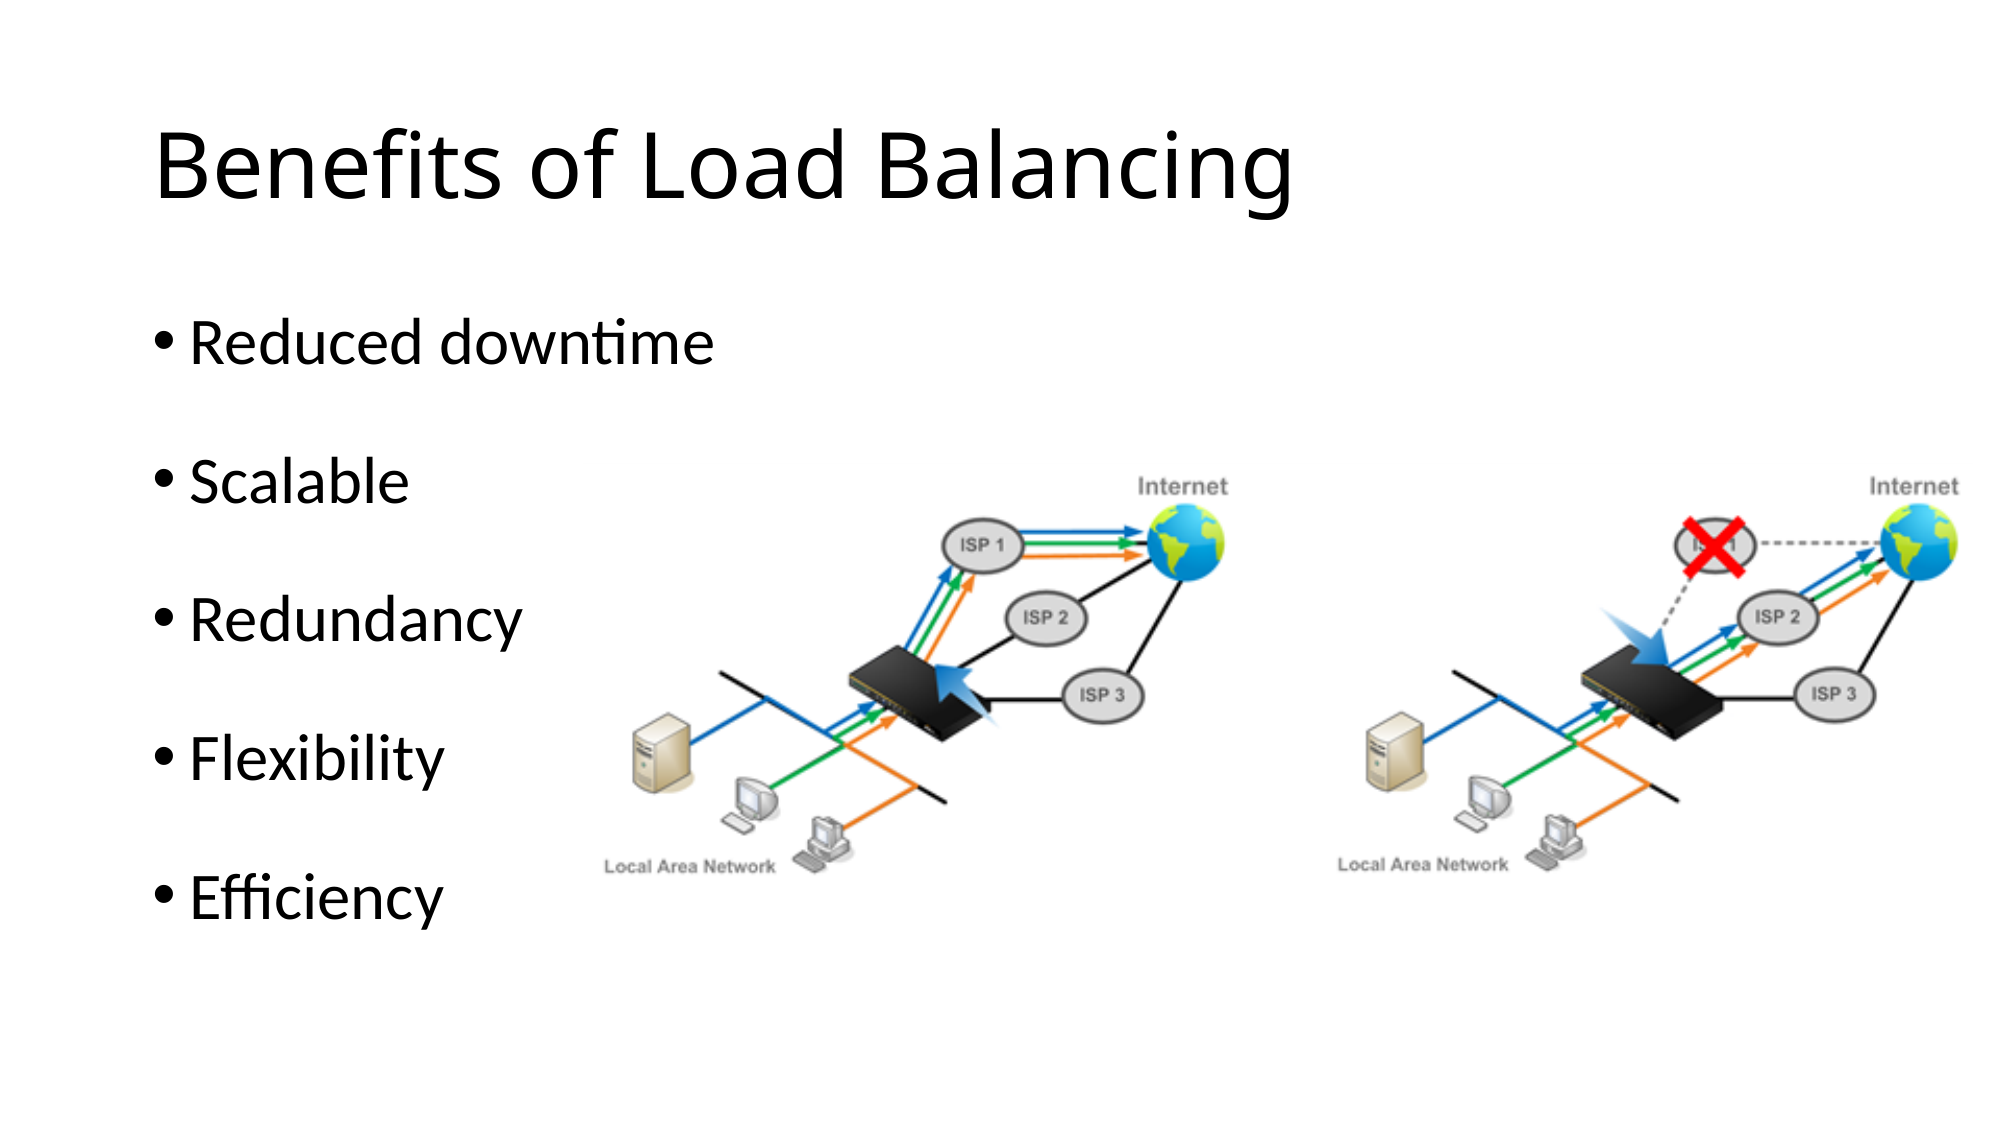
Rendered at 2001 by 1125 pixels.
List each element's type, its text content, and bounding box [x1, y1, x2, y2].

picture [583, 462, 1973, 890]
title Benefits of Load Balancing [137, 59, 1863, 278]
list Reduced downtime Scalable Redundancy Flexibility Efficiency [137, 299, 1863, 1014]
